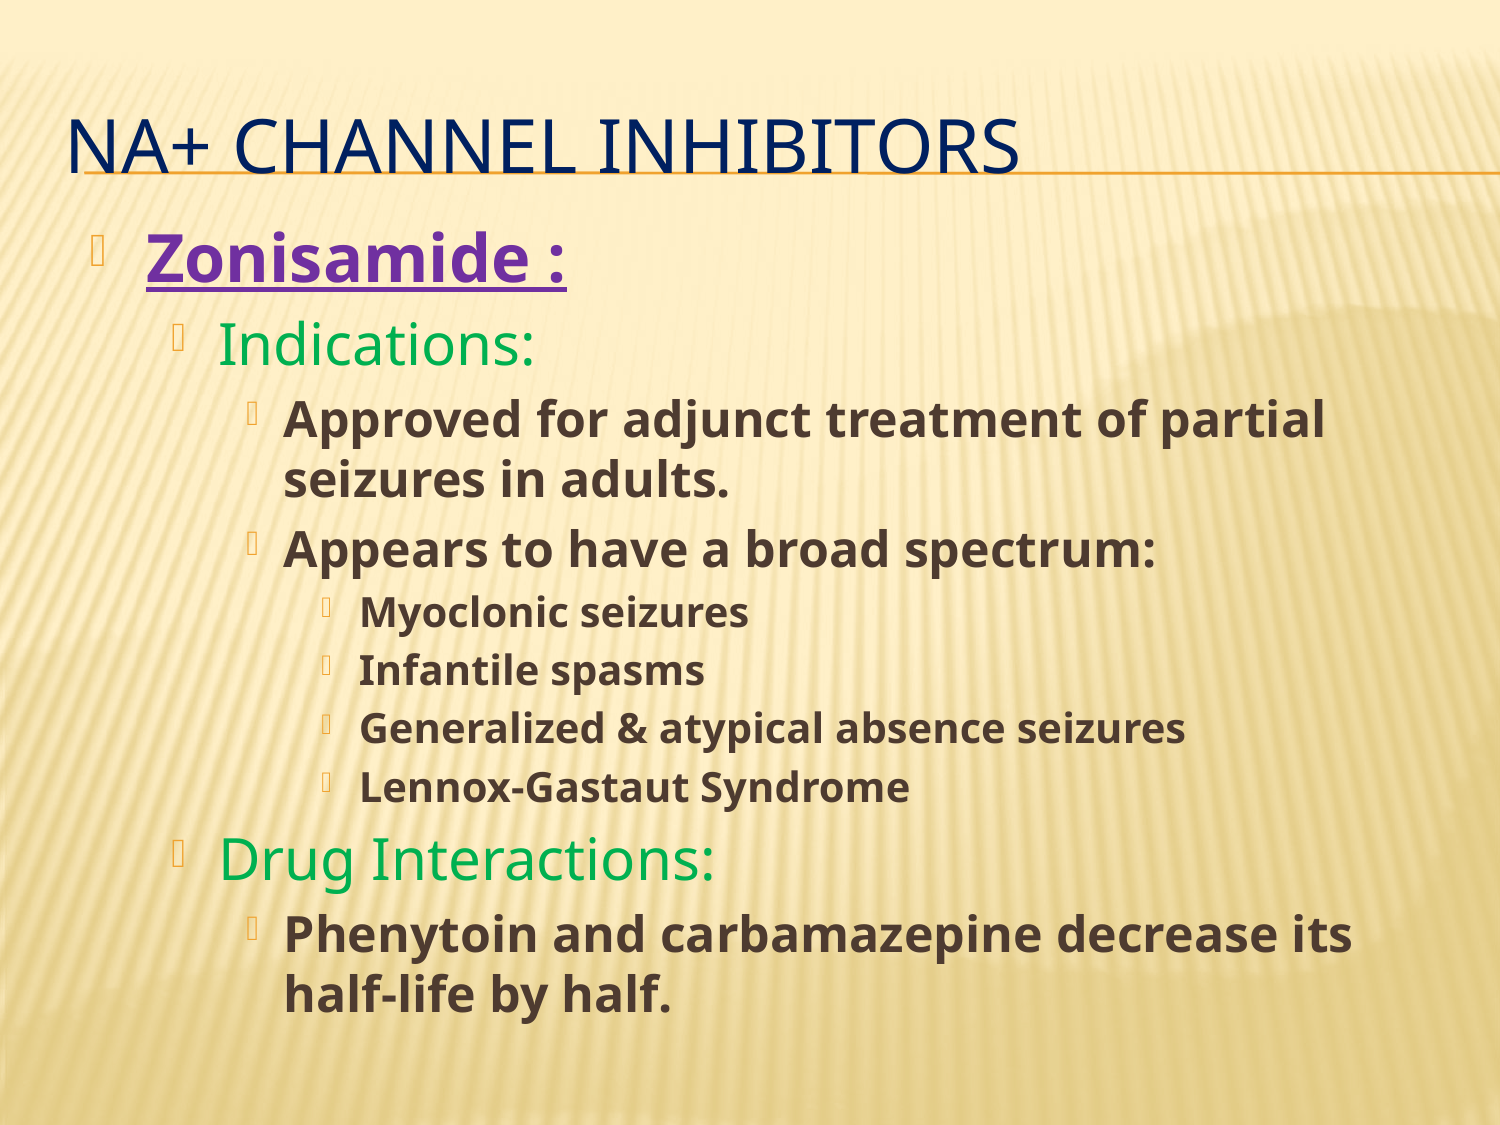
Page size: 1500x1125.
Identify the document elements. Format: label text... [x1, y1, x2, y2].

list Zonisamide : Indications: Approved for adjunct treatment of partial seizures in adults. Appears to have a broad spectrum: Myoclonic seizures Infantile spasms Generalized & atypical absence seizures Lennox-Gastaut Syndrome Drug Interactions: Phenytoin and carbamazepine decrease its half-life by half. [75, 208, 1459, 1094]
title Na+ Channel Inhibitors [50, 75, 1475, 213]
